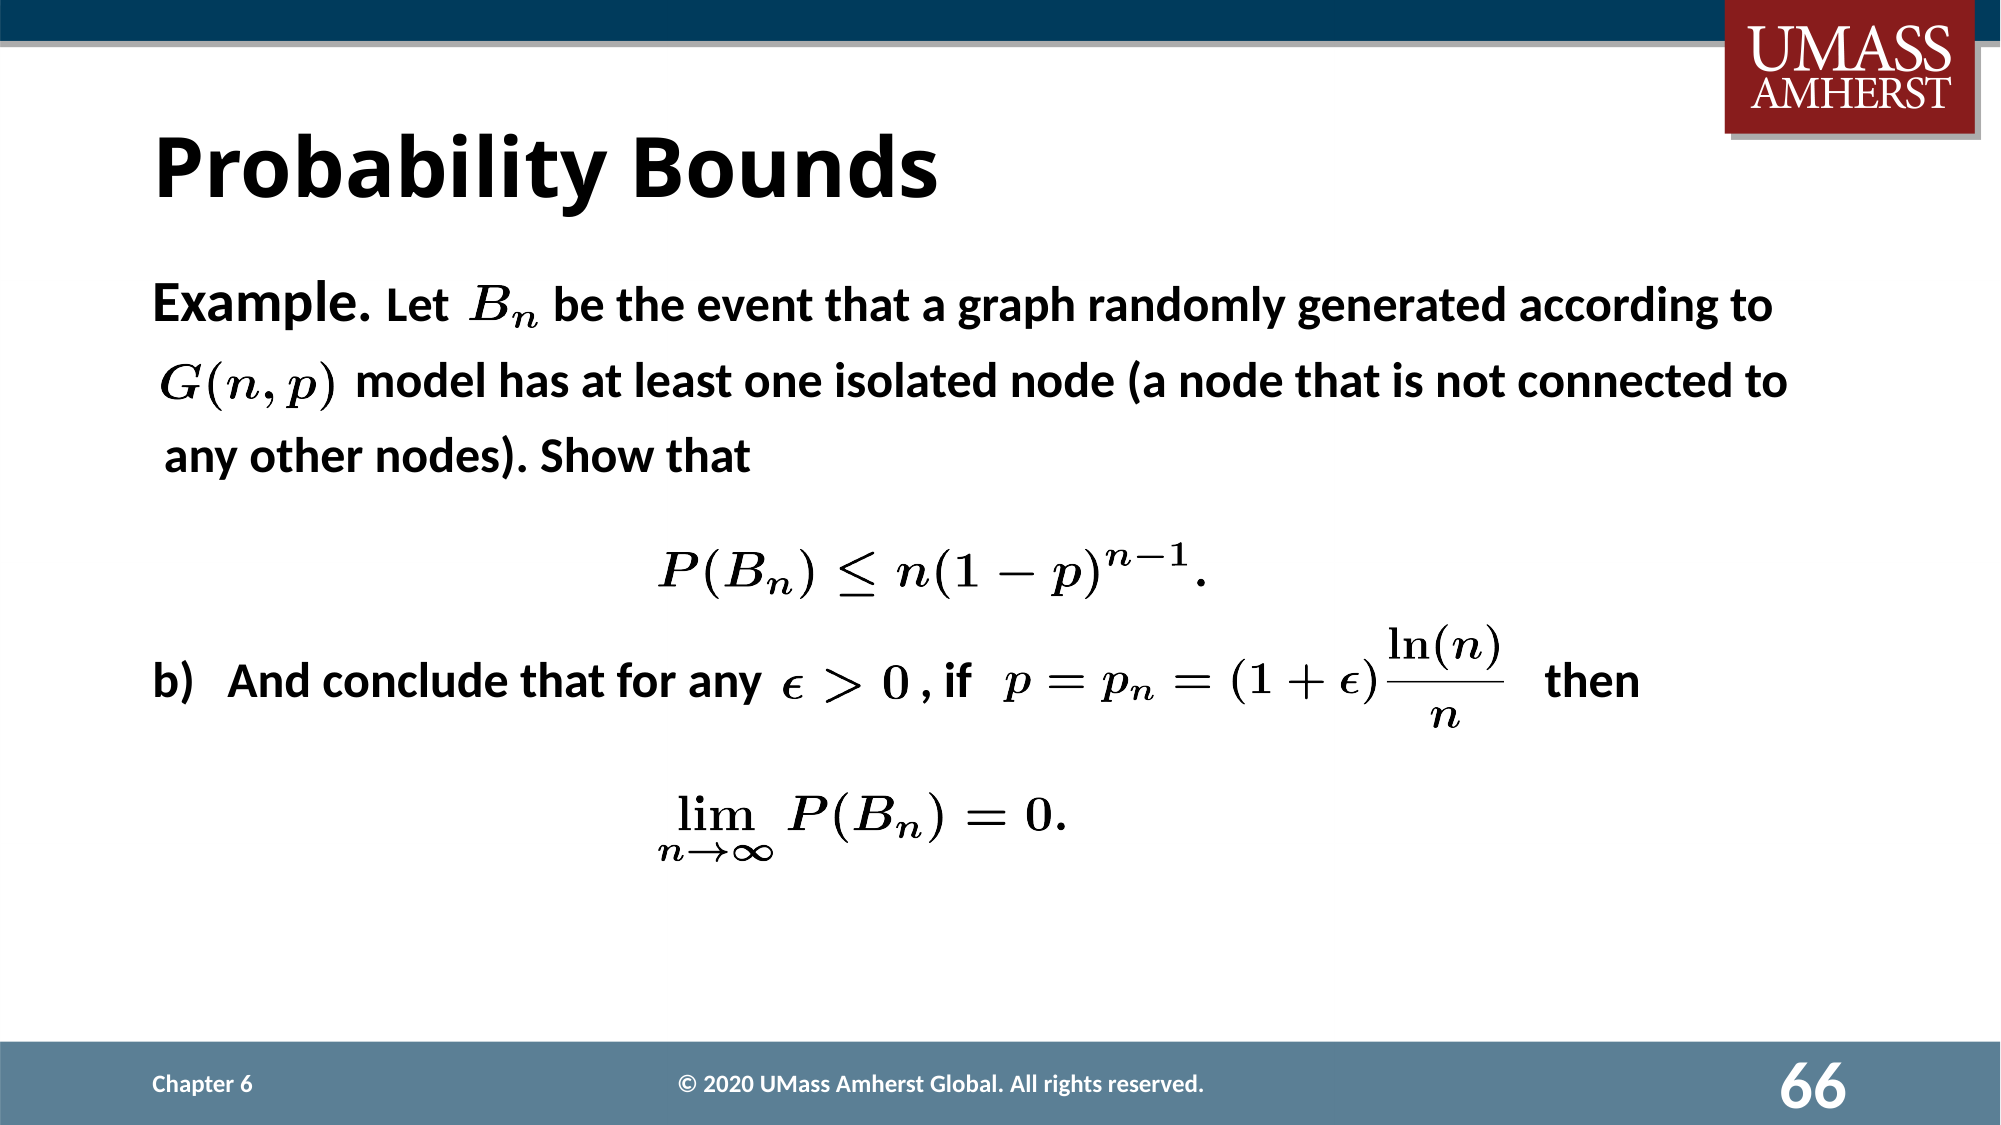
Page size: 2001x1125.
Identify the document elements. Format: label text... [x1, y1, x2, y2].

list Example. Let be the event that a graph randomly generated according to model has at least one isolated node (a node that is not connected to any other nodes). Show that And conclude that for any , if then [137, 263, 1824, 976]
slide_number Chapter 6 [137, 1052, 588, 1113]
picture [0, 0, 2001, 1125]
text_box © 2020 UMass Amherst Global. All rights reserved. [662, 1060, 1338, 1121]
slide_number 66 [1412, 1052, 1863, 1113]
title Probability Bounds [137, 108, 1863, 233]
